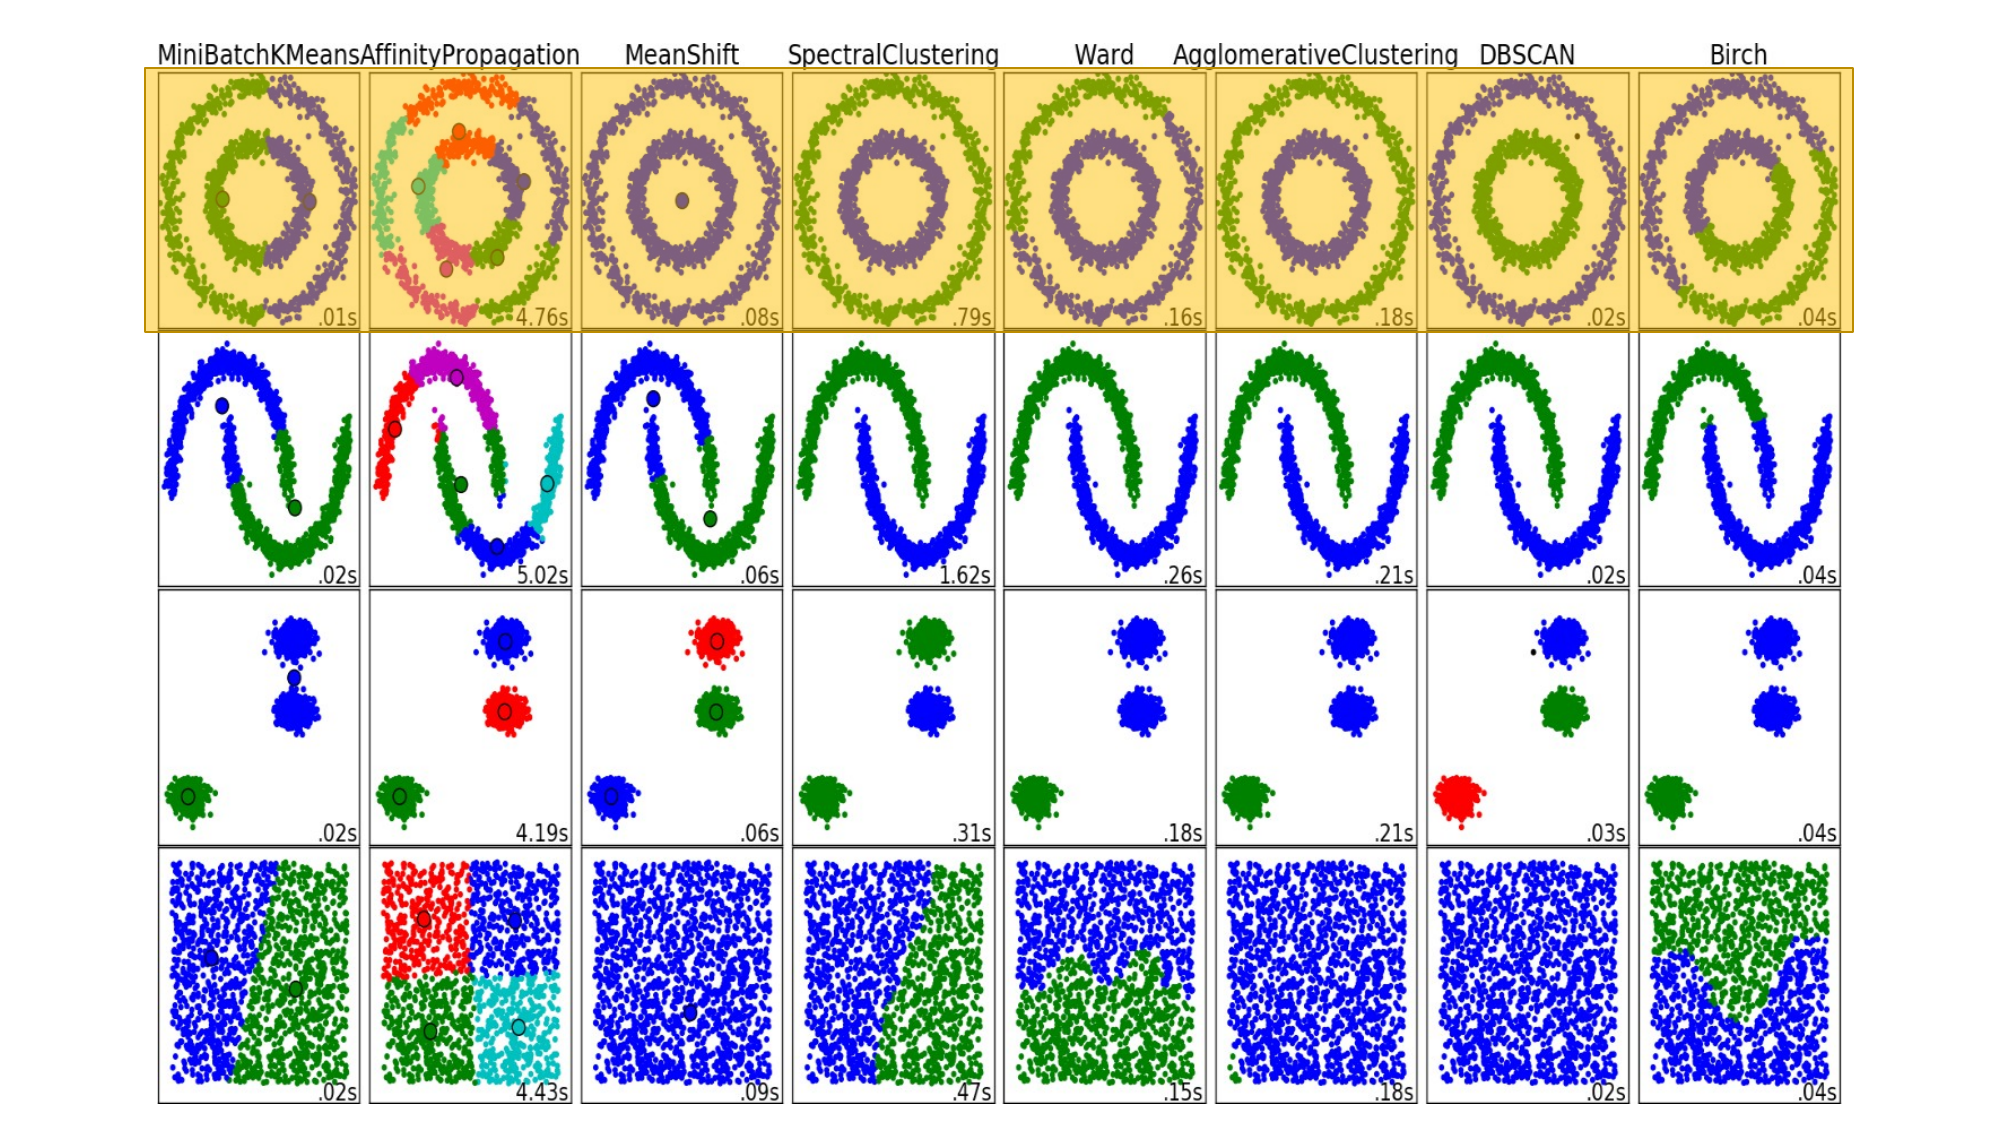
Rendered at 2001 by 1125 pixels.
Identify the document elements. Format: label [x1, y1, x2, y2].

text_box [143, 43, 1855, 1105]
